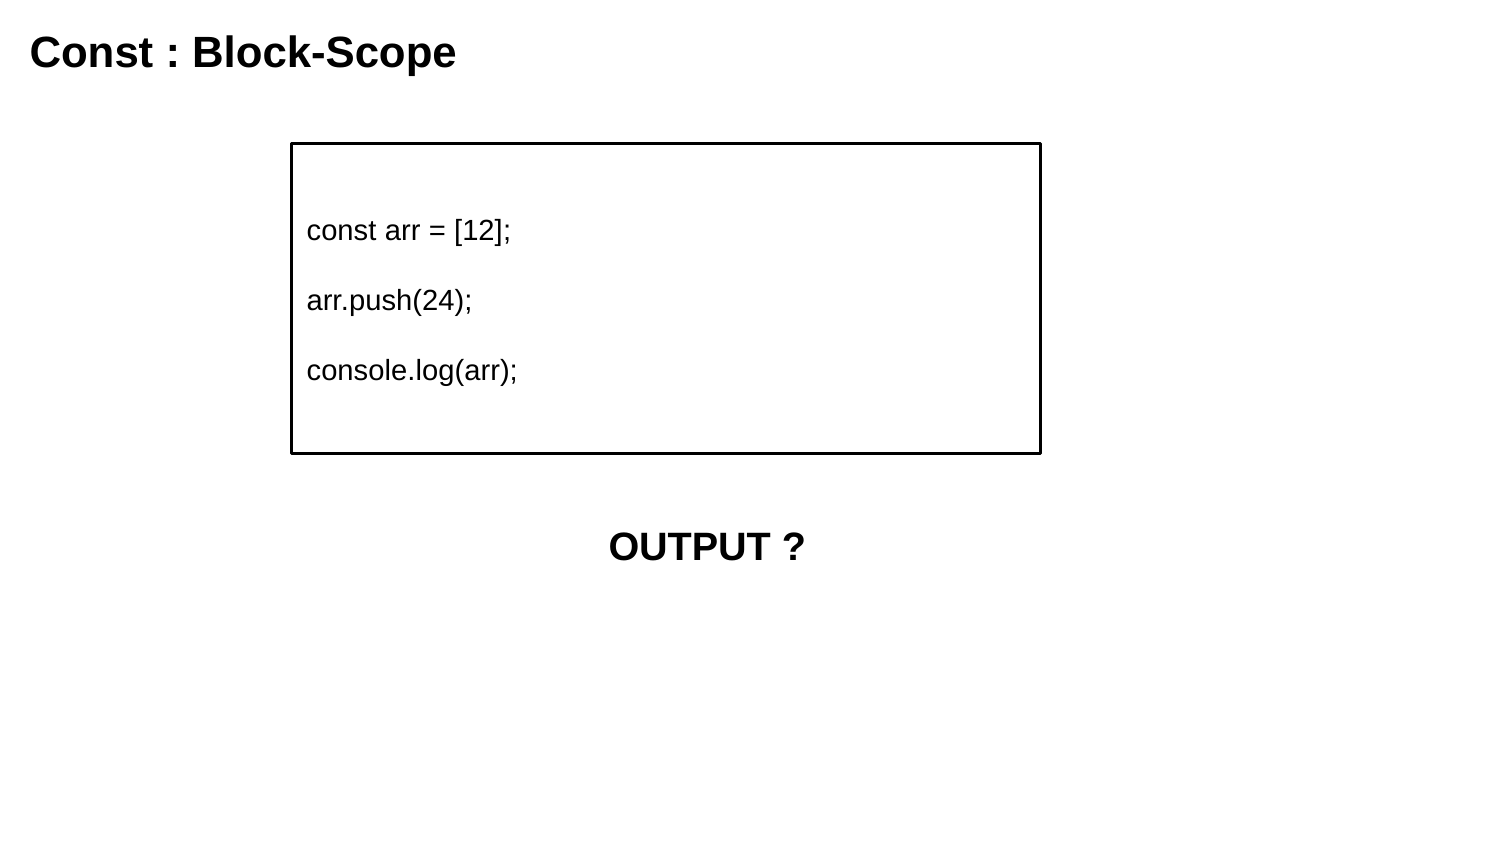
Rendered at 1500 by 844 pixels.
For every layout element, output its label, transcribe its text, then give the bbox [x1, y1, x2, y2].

text_box OUTPUT ? [295, 505, 1045, 621]
text_box const arr = [12]; arr.push(24); console.log(arr); [291, 143, 1041, 454]
text_box Const : Block-Scope [14, 8, 1413, 103]
